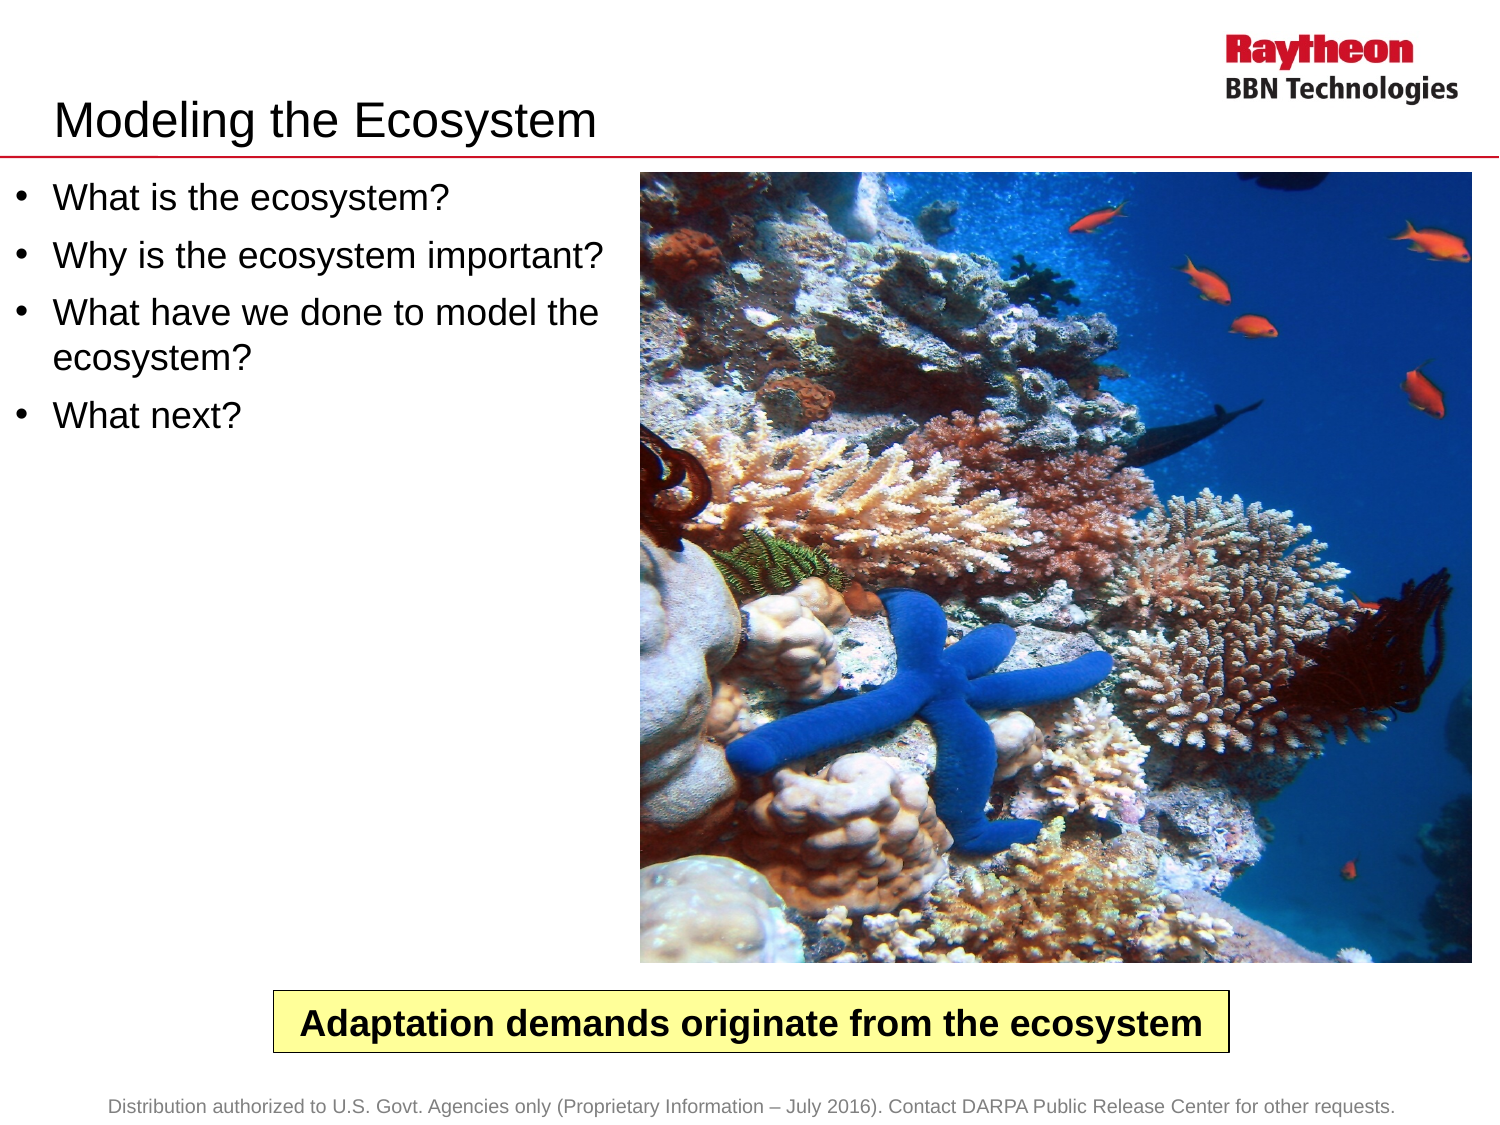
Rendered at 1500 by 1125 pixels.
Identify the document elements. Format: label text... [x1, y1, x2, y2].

picture [1222, 31, 1460, 108]
text_box Modeling the Ecosystem [38, 72, 770, 198]
text_box Adaptation demands originate from the ecosystem [273, 990, 1230, 1053]
picture [639, 172, 1472, 963]
list What is the ecosystem? Why is the ecosystem important? What have we done to model the ecosystem? What next? [0, 158, 634, 485]
